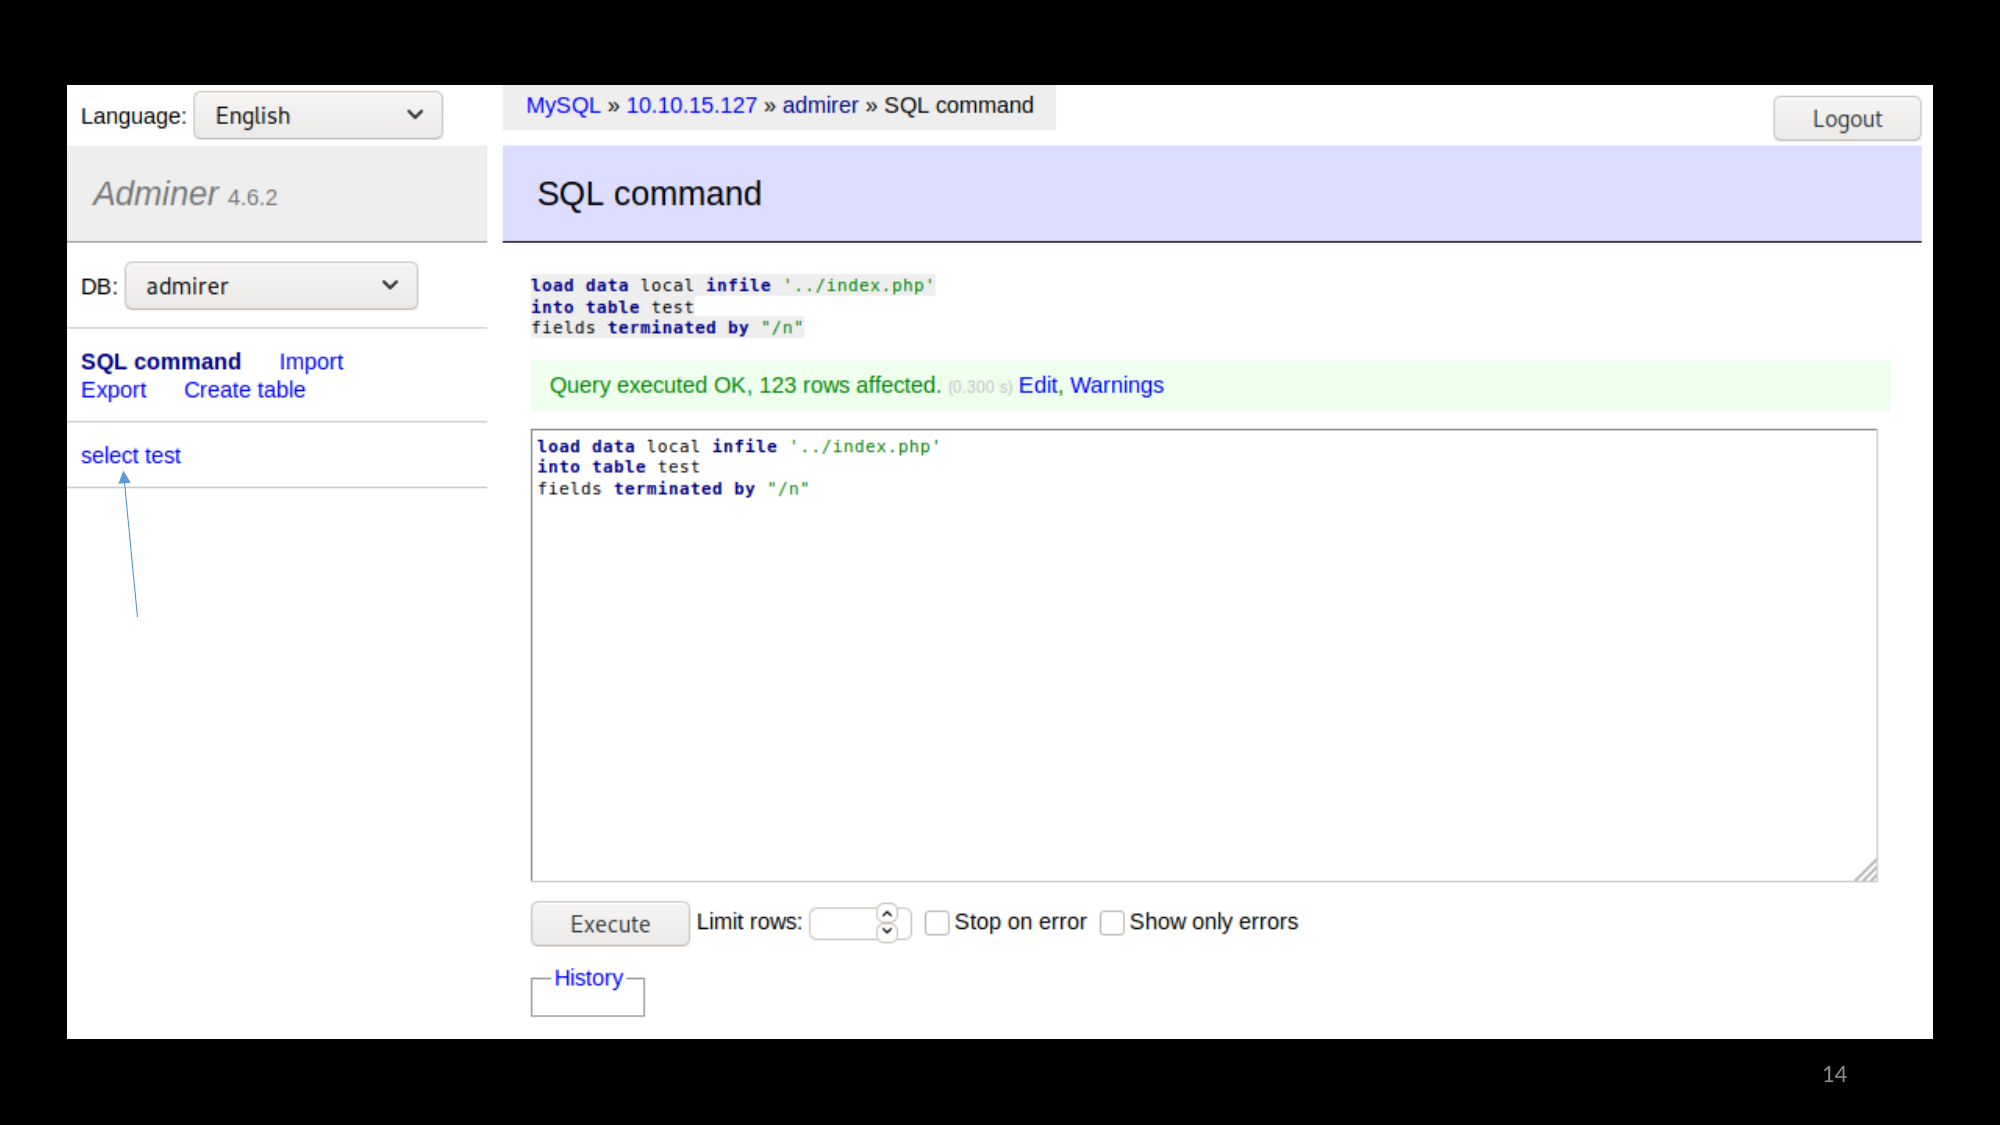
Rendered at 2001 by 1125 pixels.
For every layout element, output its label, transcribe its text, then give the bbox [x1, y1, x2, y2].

picture [67, 85, 1933, 1039]
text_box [123, 470, 138, 618]
slide_number 14 [1412, 1042, 1863, 1103]
